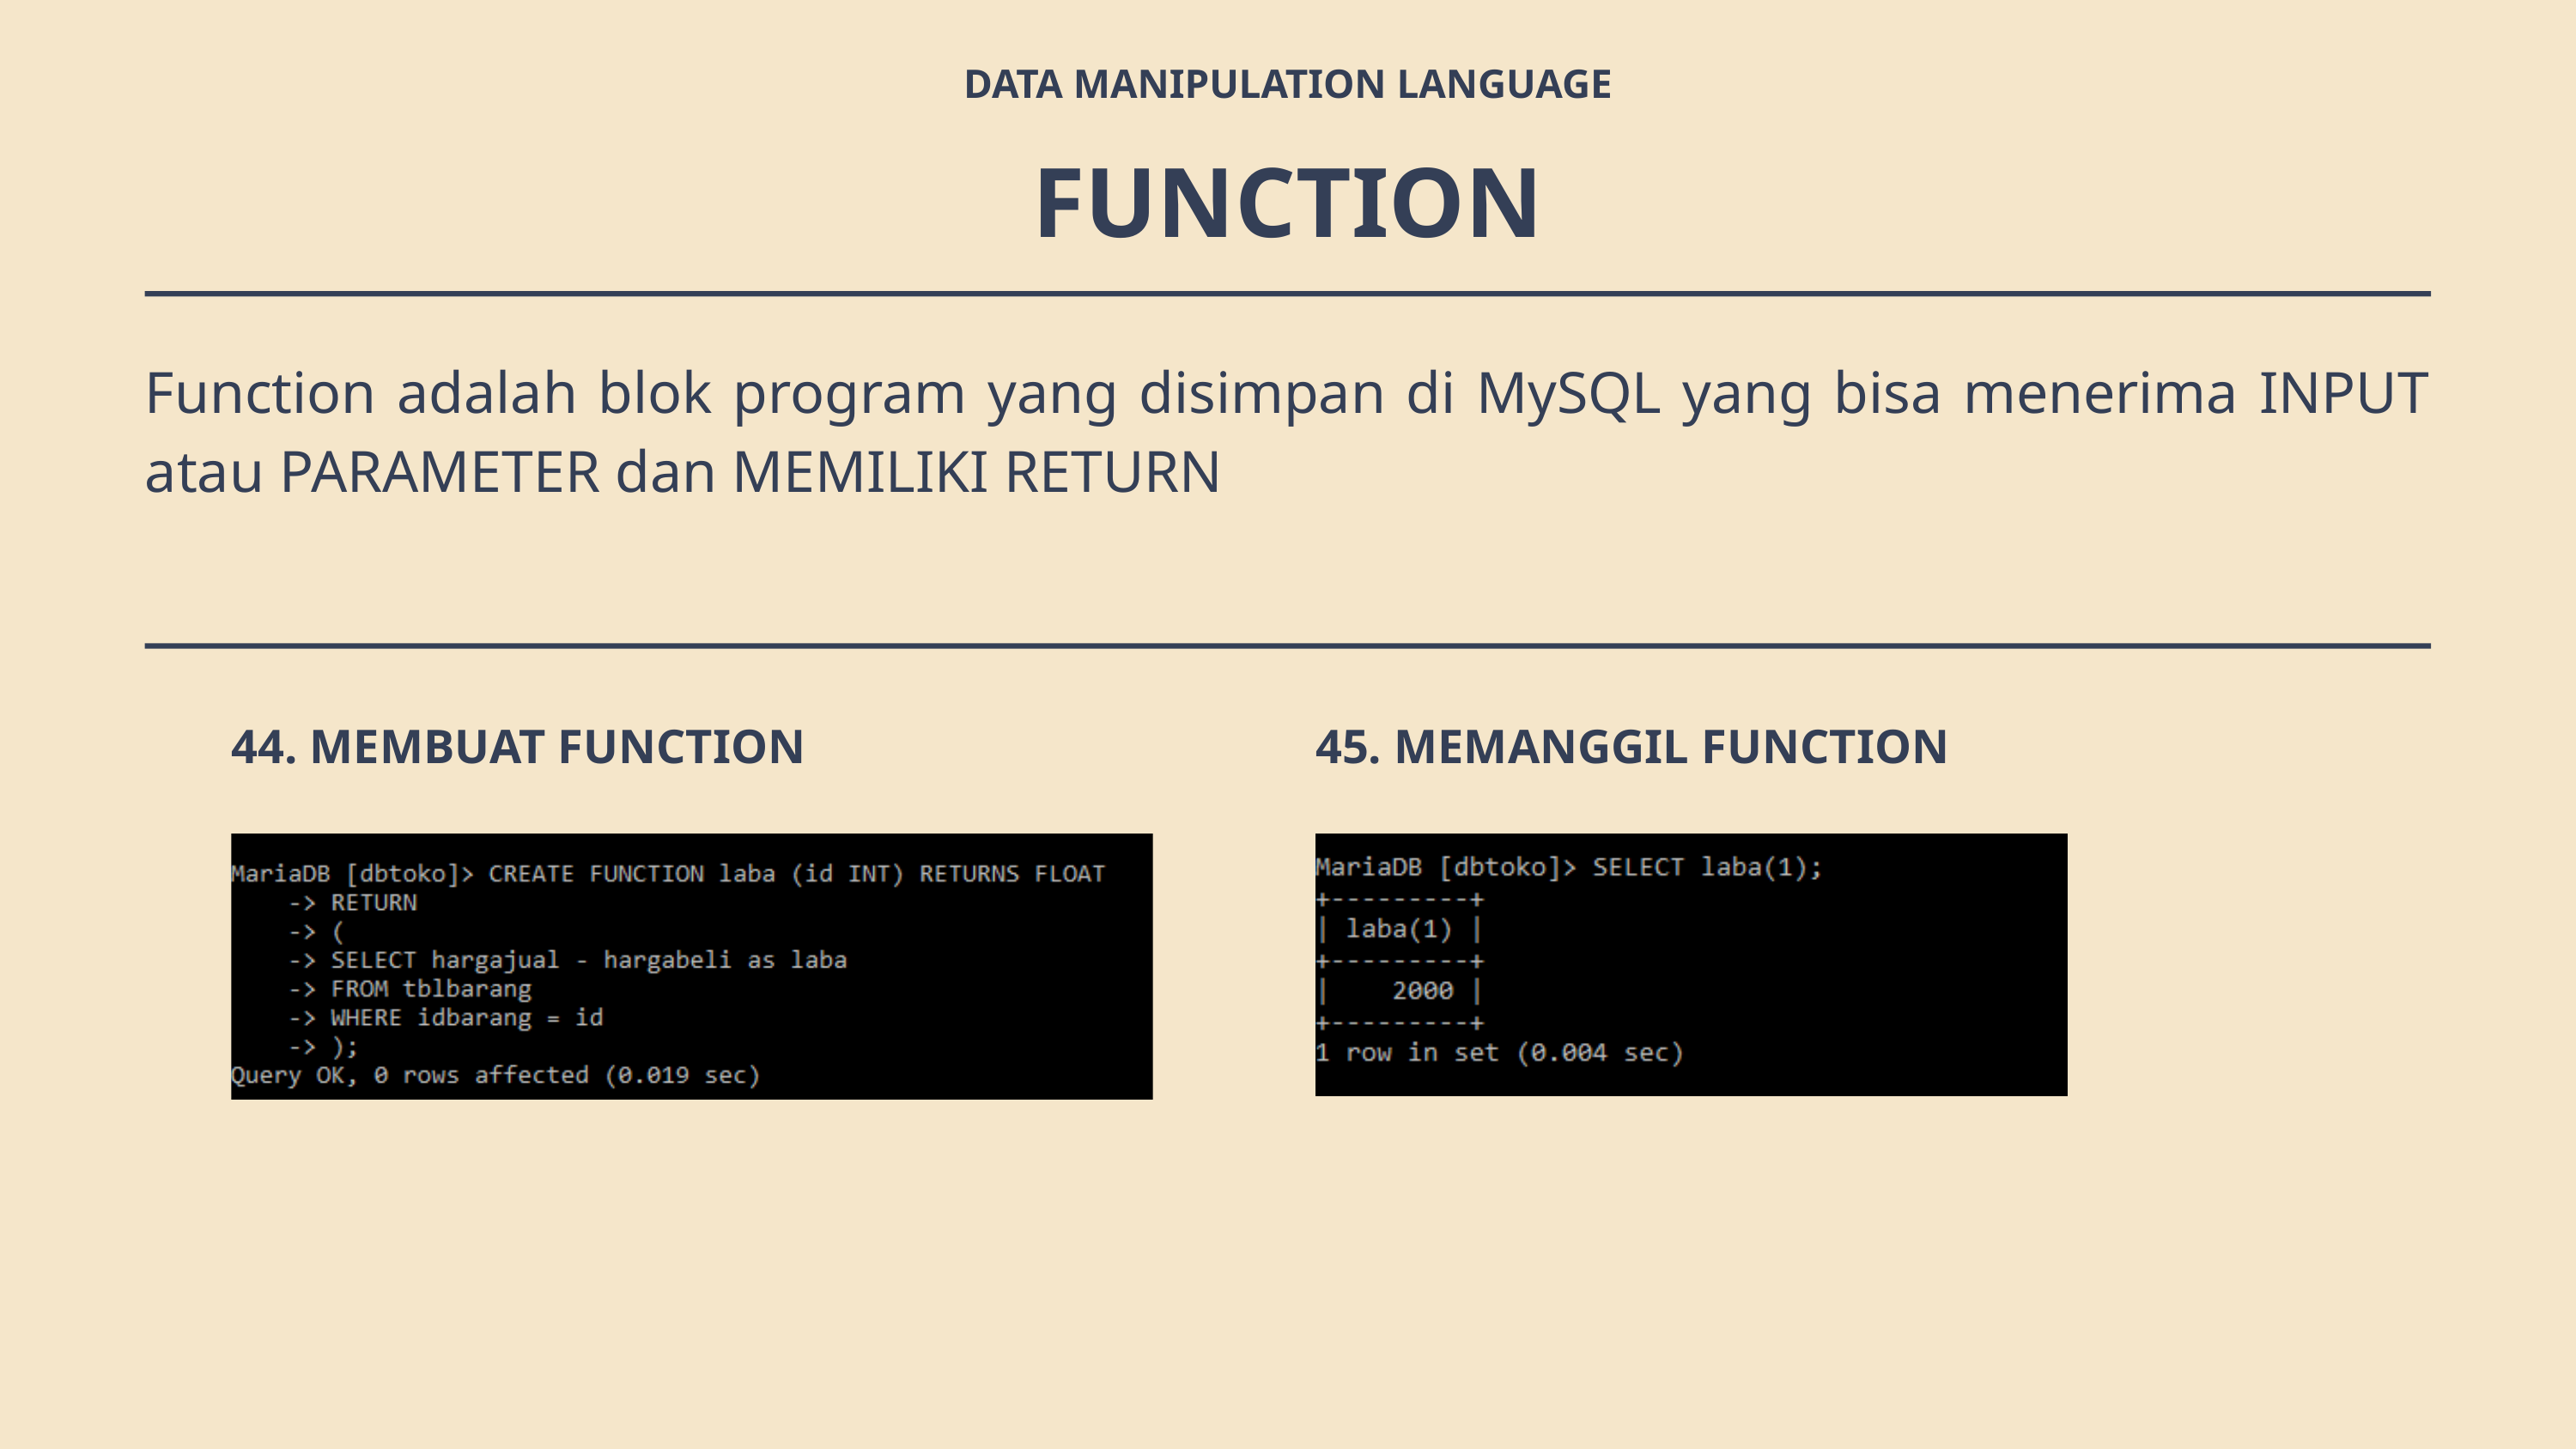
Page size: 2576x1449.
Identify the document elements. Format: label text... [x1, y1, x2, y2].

text_box 45. MEMANGGIL FUNCTION [1315, 707, 2345, 773]
text_box DATA MANIPULATION LANGUAGE [868, 51, 1708, 106]
text_box [231, 834, 1153, 1100]
text_box Function adalah blok program yang disimpan di MySQL yang bisa menerima INPUT atau PARAMETER dan MEMILIKI RETURN [144, 344, 2432, 505]
text_box 44. MEMBUAT FUNCTION [231, 707, 1261, 773]
text_box FUNCTION [389, 122, 2187, 257]
text_box [1315, 834, 2068, 1096]
